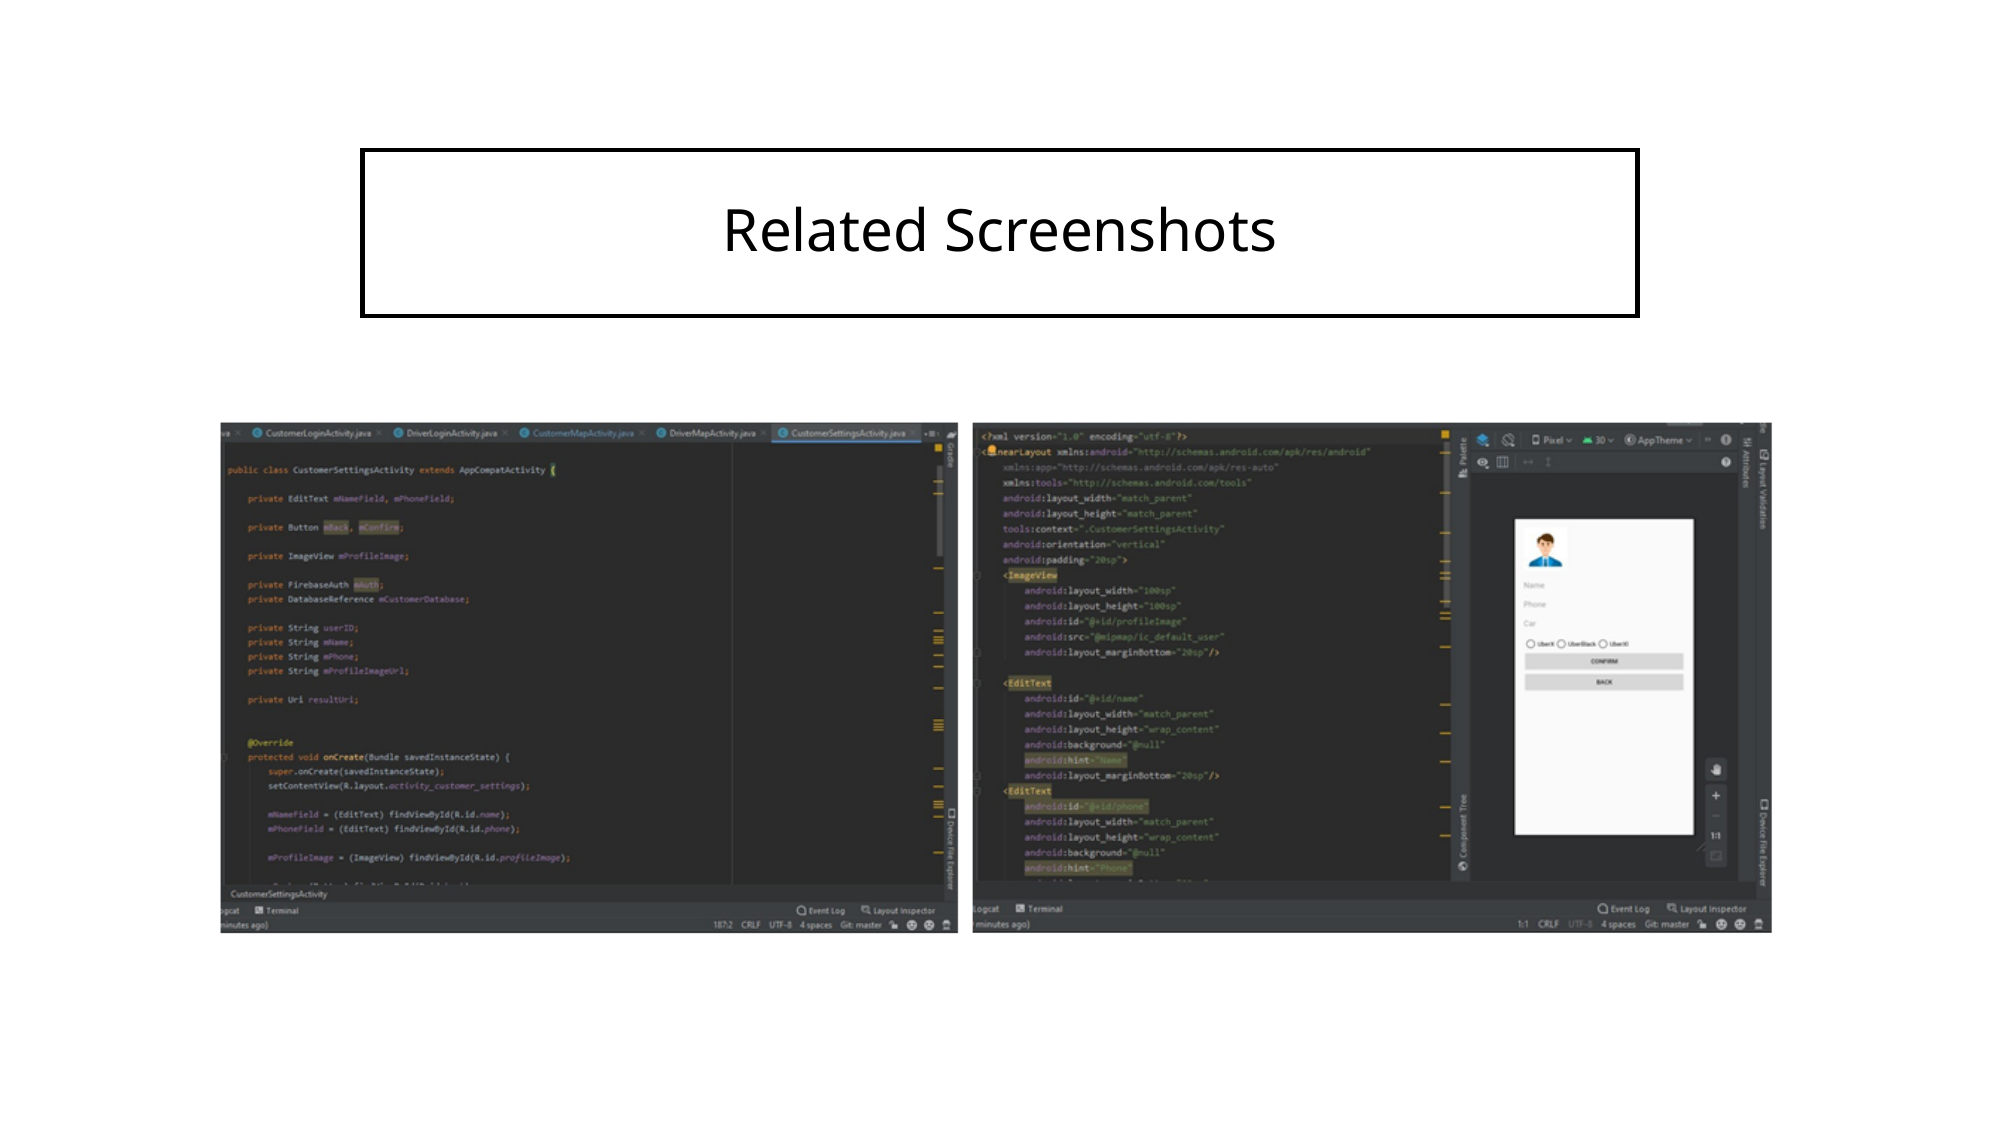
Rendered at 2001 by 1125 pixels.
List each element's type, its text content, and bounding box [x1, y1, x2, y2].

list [218, 420, 961, 936]
title Related Screenshots [362, 150, 1638, 317]
picture [970, 420, 1775, 936]
